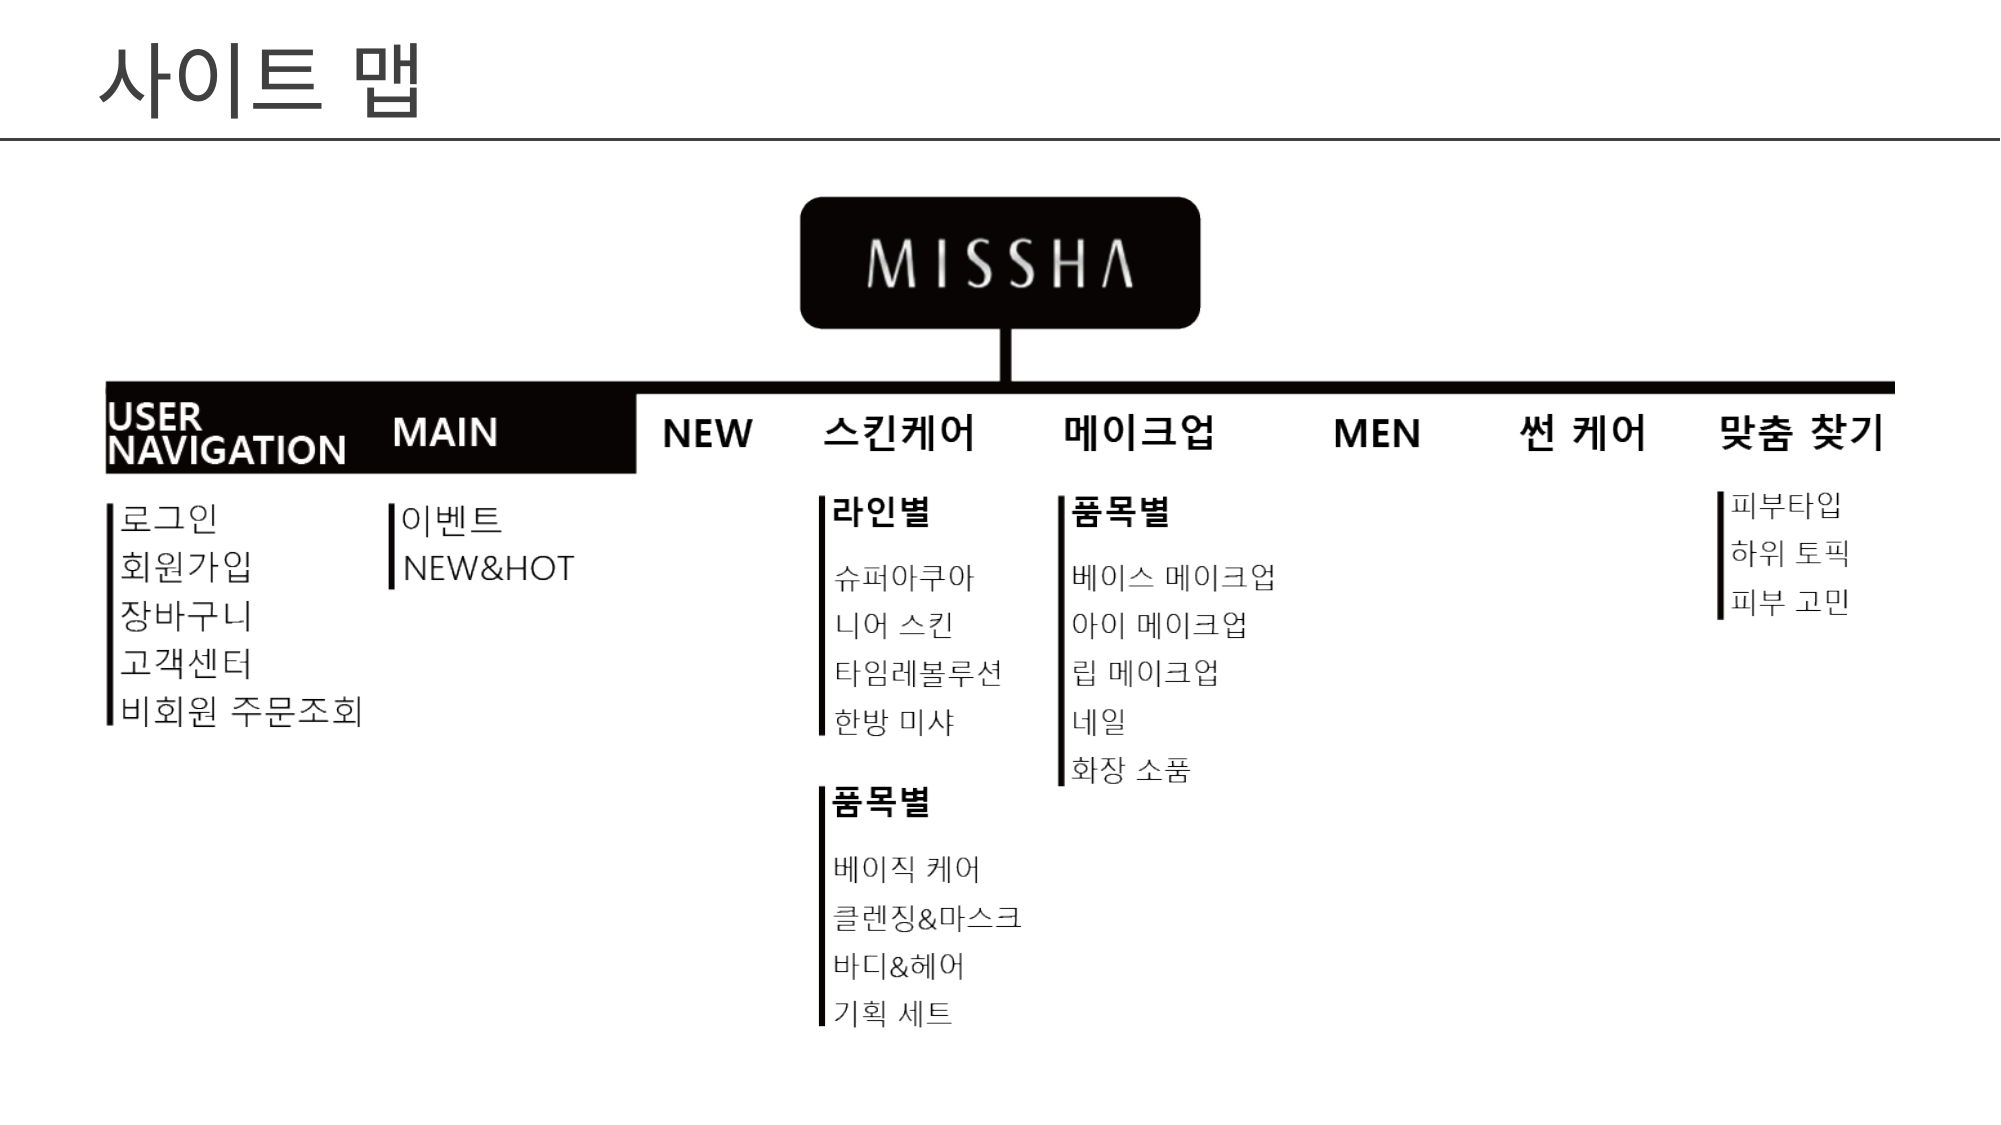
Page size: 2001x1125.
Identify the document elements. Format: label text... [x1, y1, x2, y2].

picture [105, 196, 1895, 1033]
text_box 사이트 맵 [81, 33, 441, 138]
